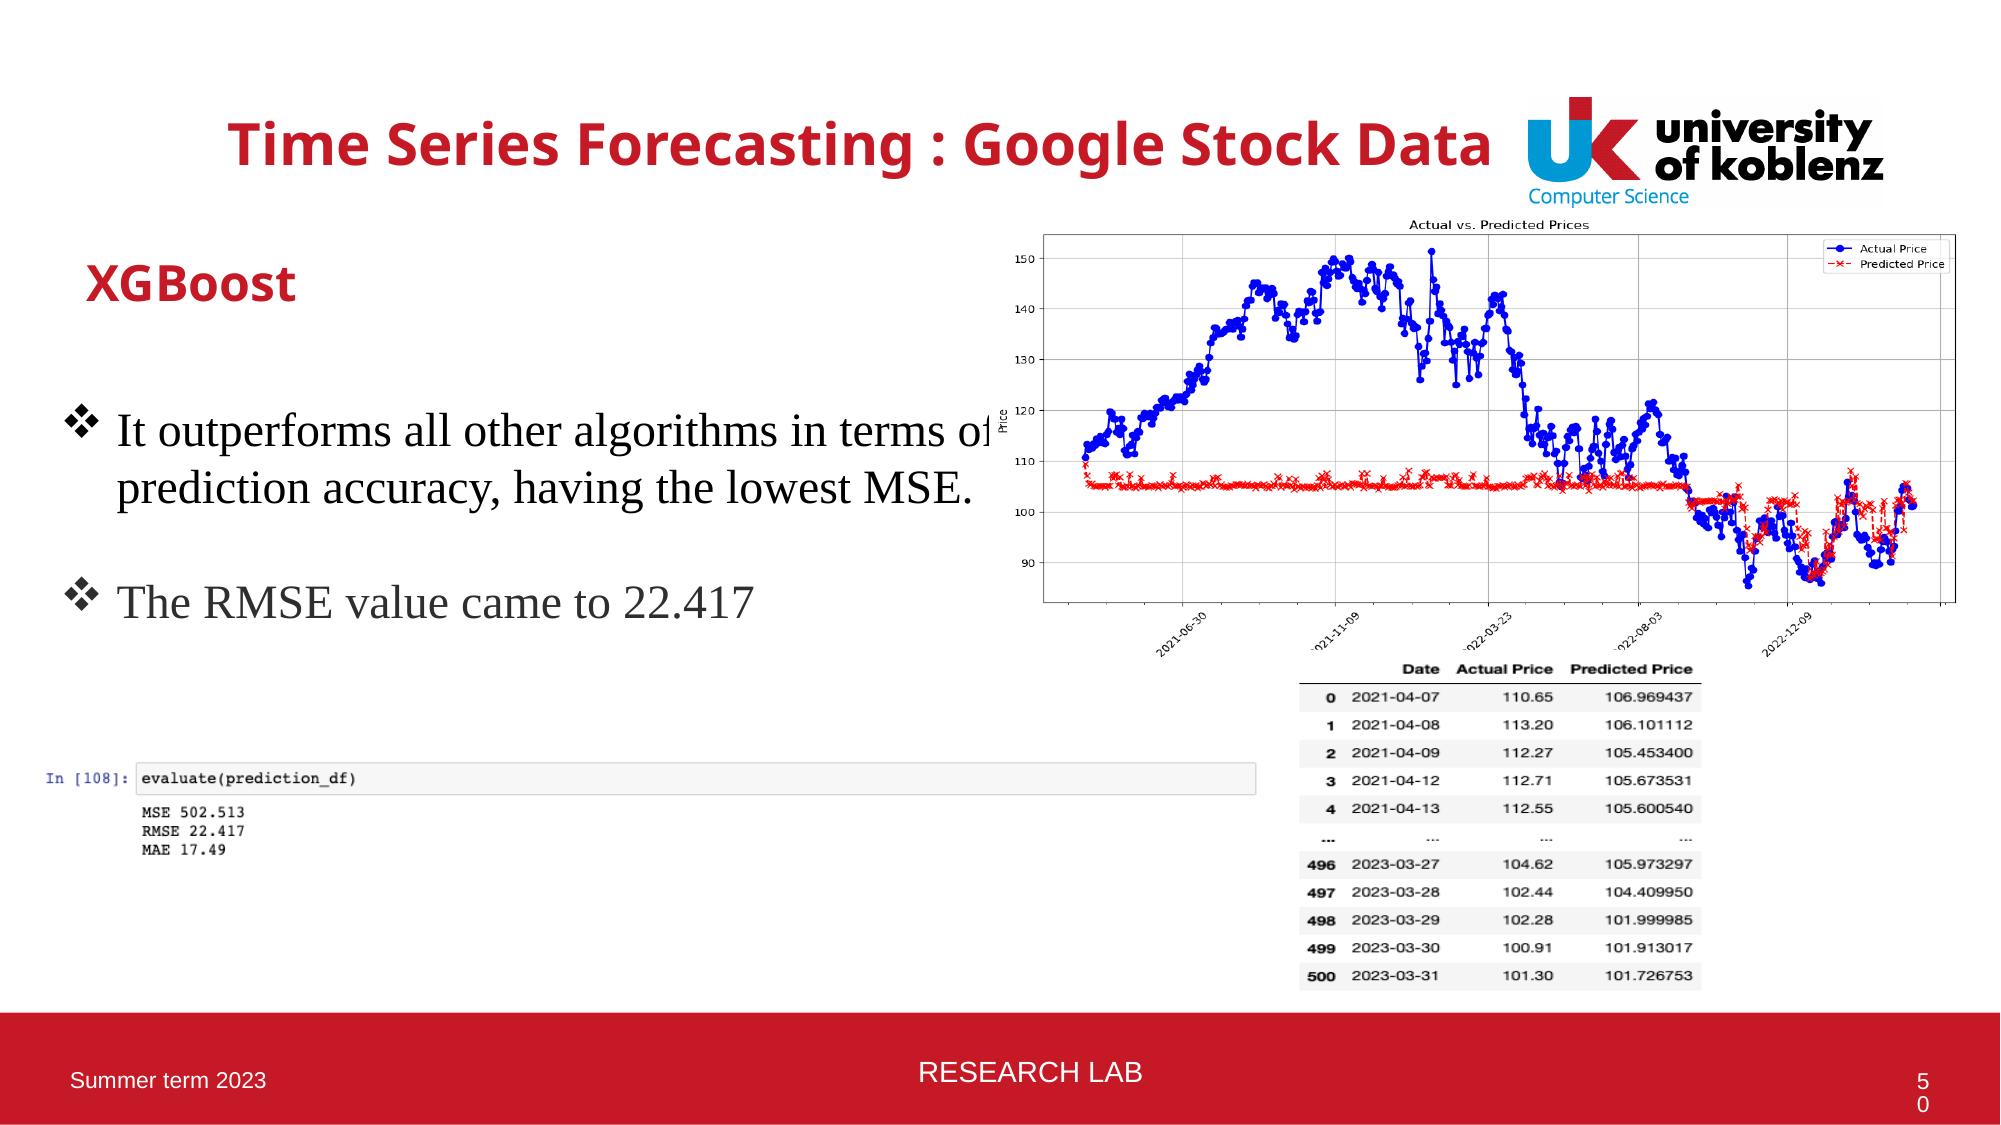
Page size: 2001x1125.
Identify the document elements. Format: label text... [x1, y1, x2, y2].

text_box XGBoost [79, 244, 975, 320]
slide_number 50 [1908, 1058, 1940, 1100]
text_box It outperforms all other algorithms in terms of prediction accuracy, having the lowest MSE. The RMSE value came to 22.417 [52, 391, 1020, 751]
picture [42, 759, 1262, 869]
picture [1570, 97, 1884, 208]
text_box RESEARCH LAB [310, 1046, 1751, 1124]
text_box Summer term 2023 [62, 1058, 514, 1102]
picture [989, 212, 1962, 1006]
title Time Series Forecasting : Google Stock Data [153, 53, 1570, 232]
